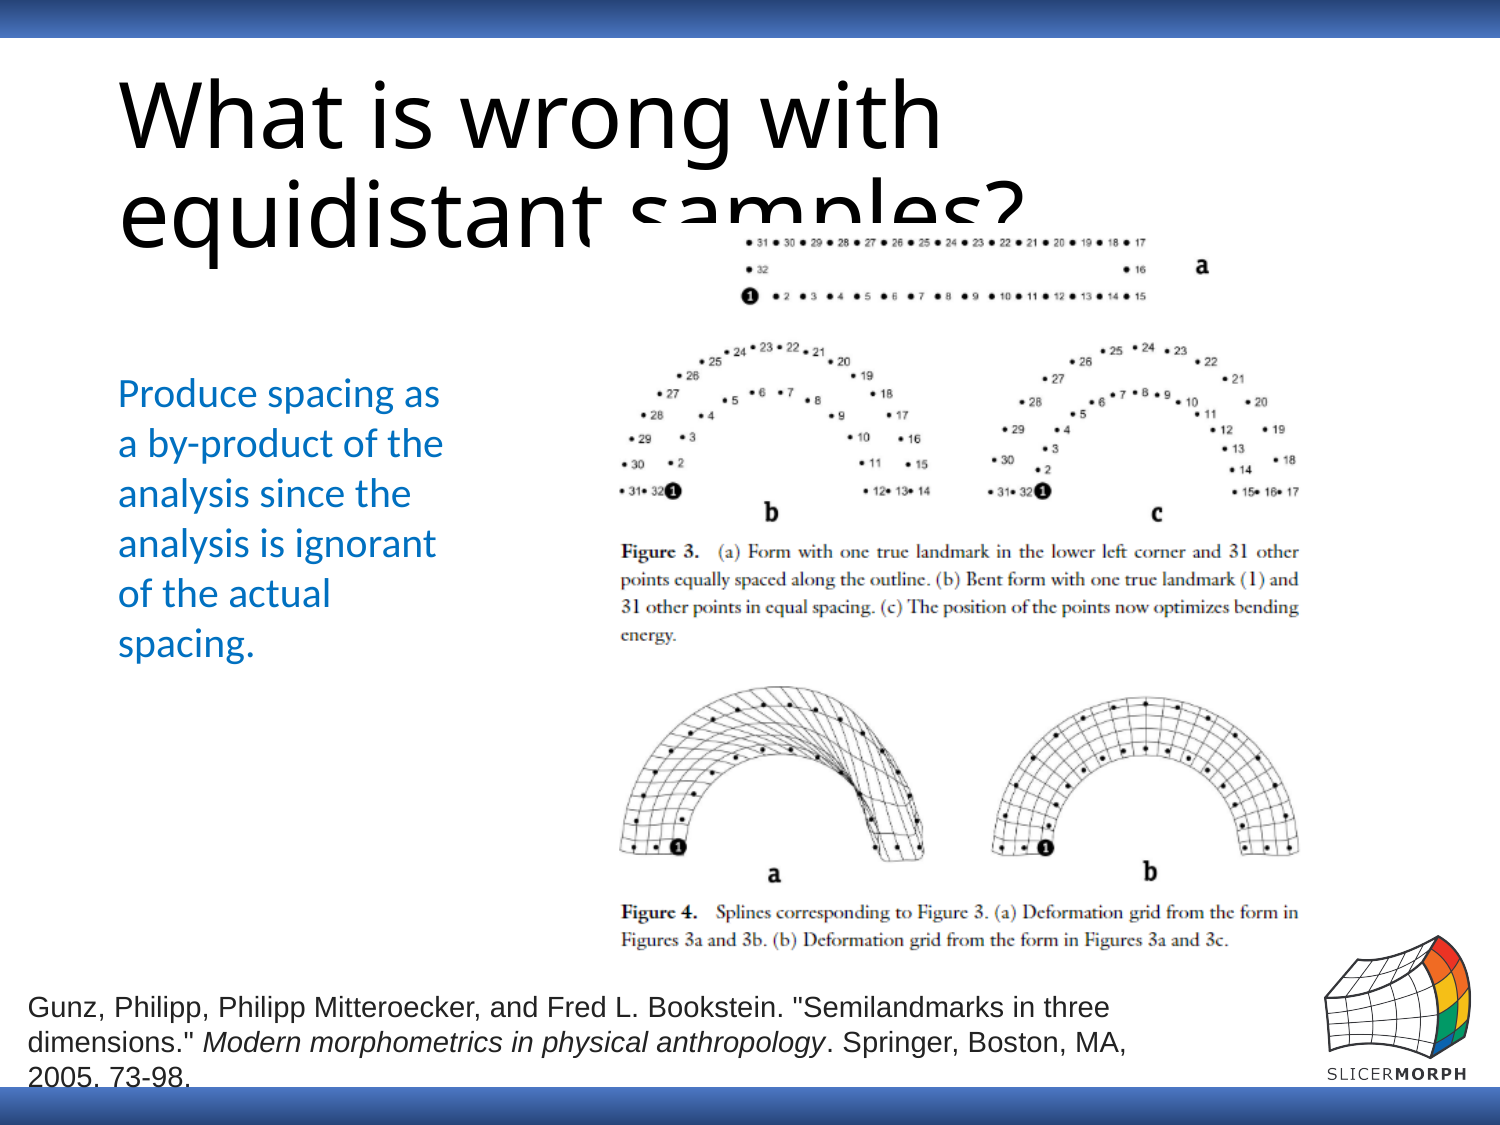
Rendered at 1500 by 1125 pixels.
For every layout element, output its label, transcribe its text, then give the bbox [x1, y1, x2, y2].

text_box Produce spacing as a by-product of the analysis since the analysis is ignorant of the actual spacing. [103, 358, 467, 674]
title What is wrong with equidistant samples? [103, 59, 1397, 278]
picture [589, 223, 1500, 1087]
text_box Gunz, Philipp, Philipp Mitteroecker, and Fred L. Bookstein. "Semilandmarks in three dimensions." Modern morphometrics in physical anthropology. Springer, Boston, MA, 2005. 73-98. [12, 980, 1219, 1101]
